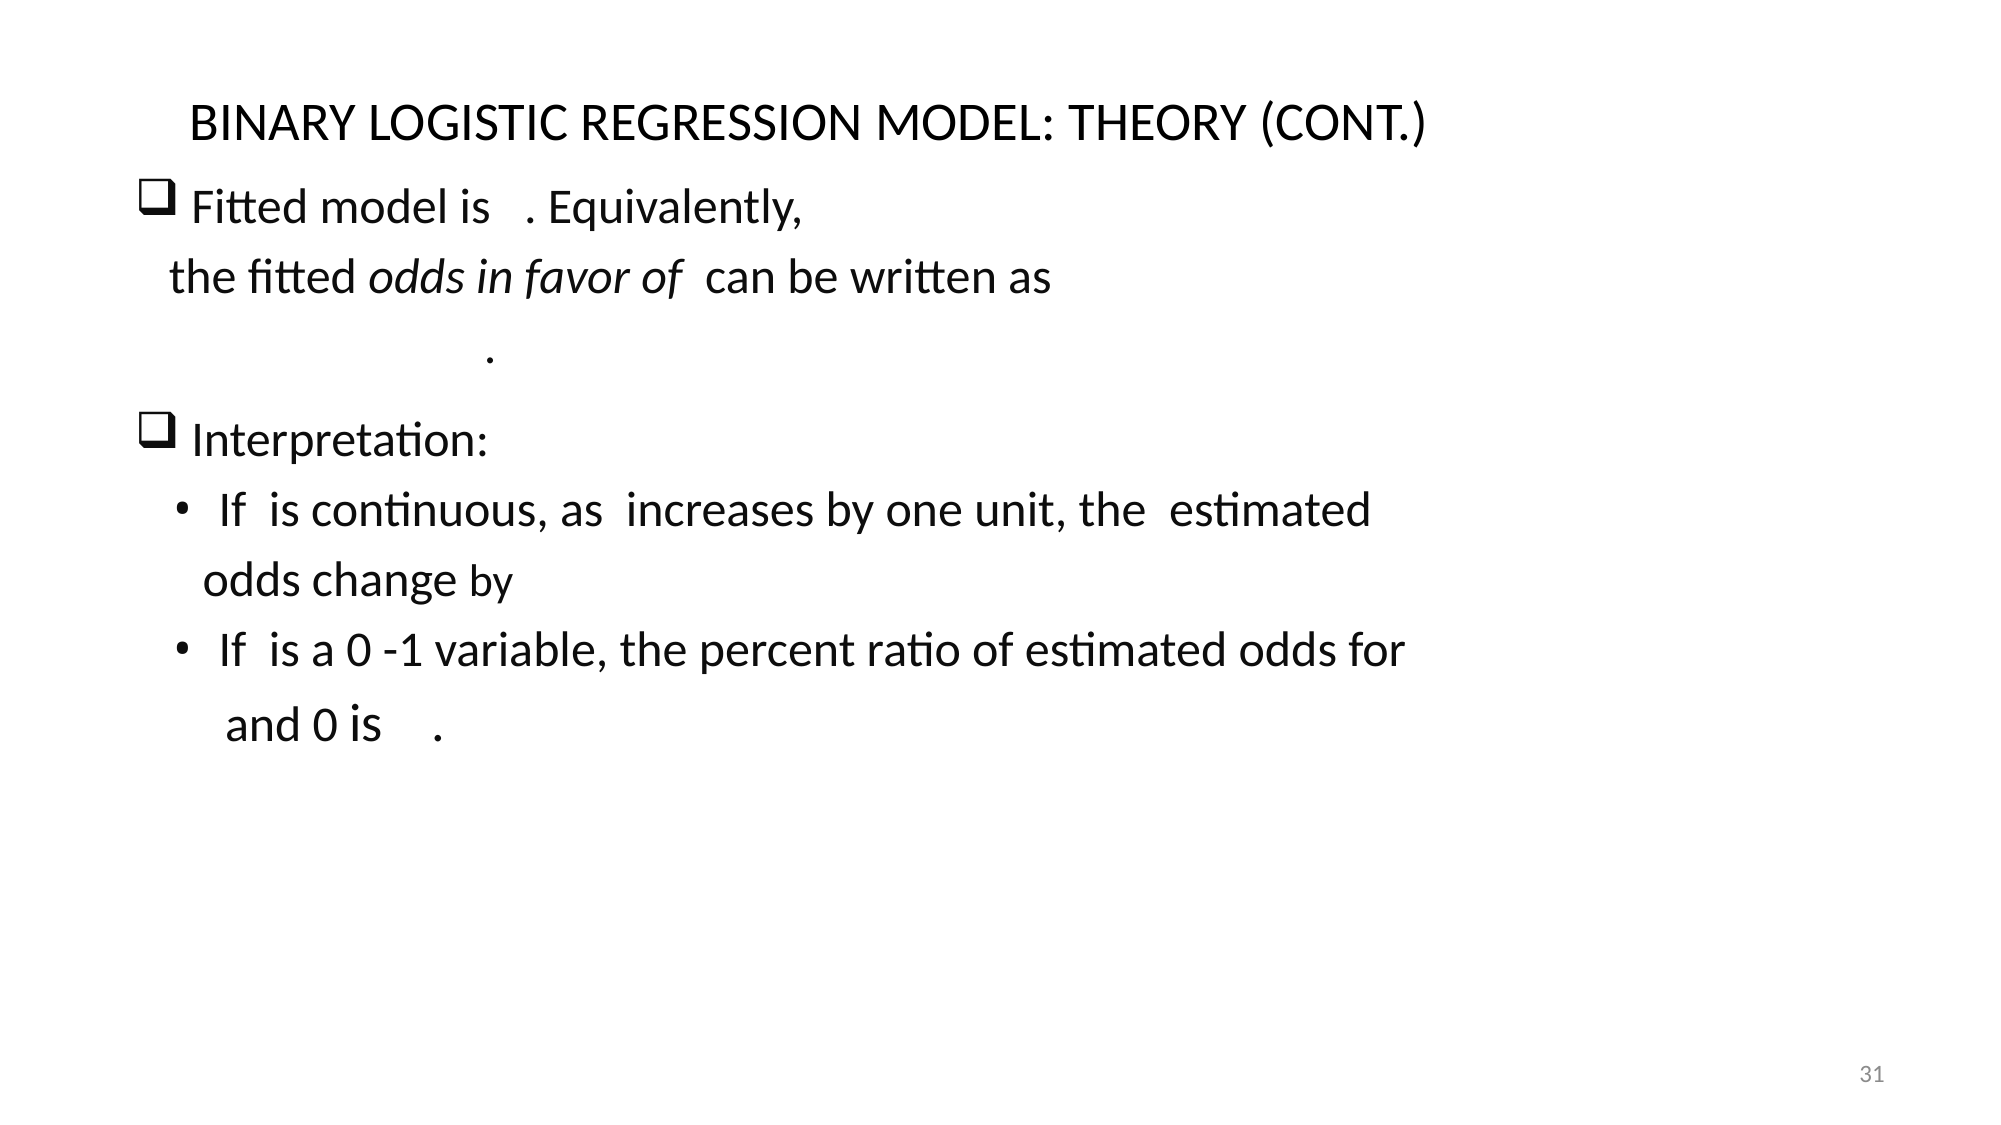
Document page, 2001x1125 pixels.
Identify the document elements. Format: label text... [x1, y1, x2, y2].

text_box BINARY LOGISTIC REGRESSION MODEL: THEORY (cont.) [174, 36, 1638, 159]
title BINARY LOGISTIC REGRESSION EXAMPLE CONTINUES [27, 0, 412, 523]
slide_number 31 [1433, 1042, 1900, 1103]
